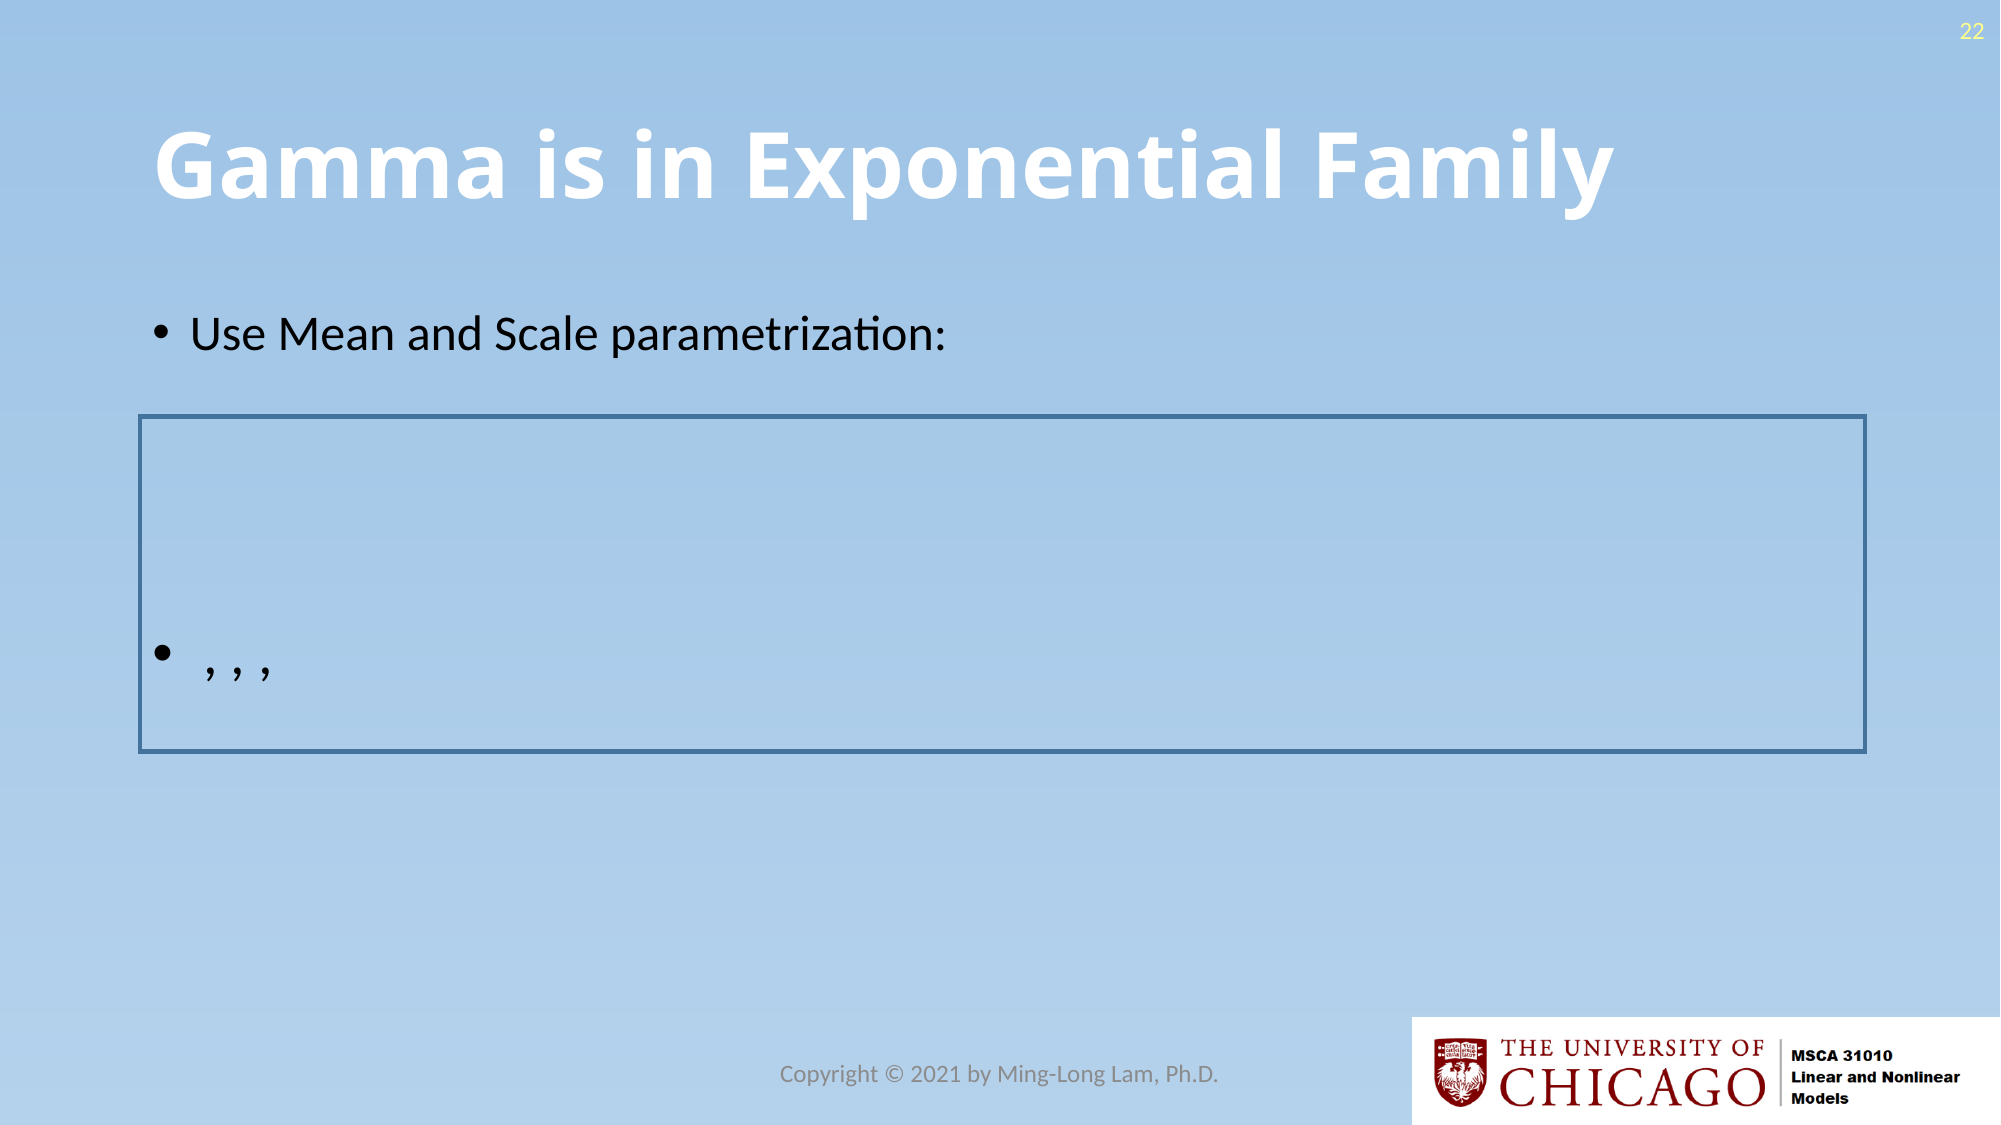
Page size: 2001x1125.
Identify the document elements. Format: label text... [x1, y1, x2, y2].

text_box [139, 415, 1866, 752]
footer Copyright © 2021 by Ming-Long Lam, Ph.D. [662, 1042, 1338, 1103]
slide_number 22 [1550, 0, 2000, 60]
picture [1412, 1017, 2000, 1125]
title Gamma is in Exponential Family [137, 59, 1863, 278]
